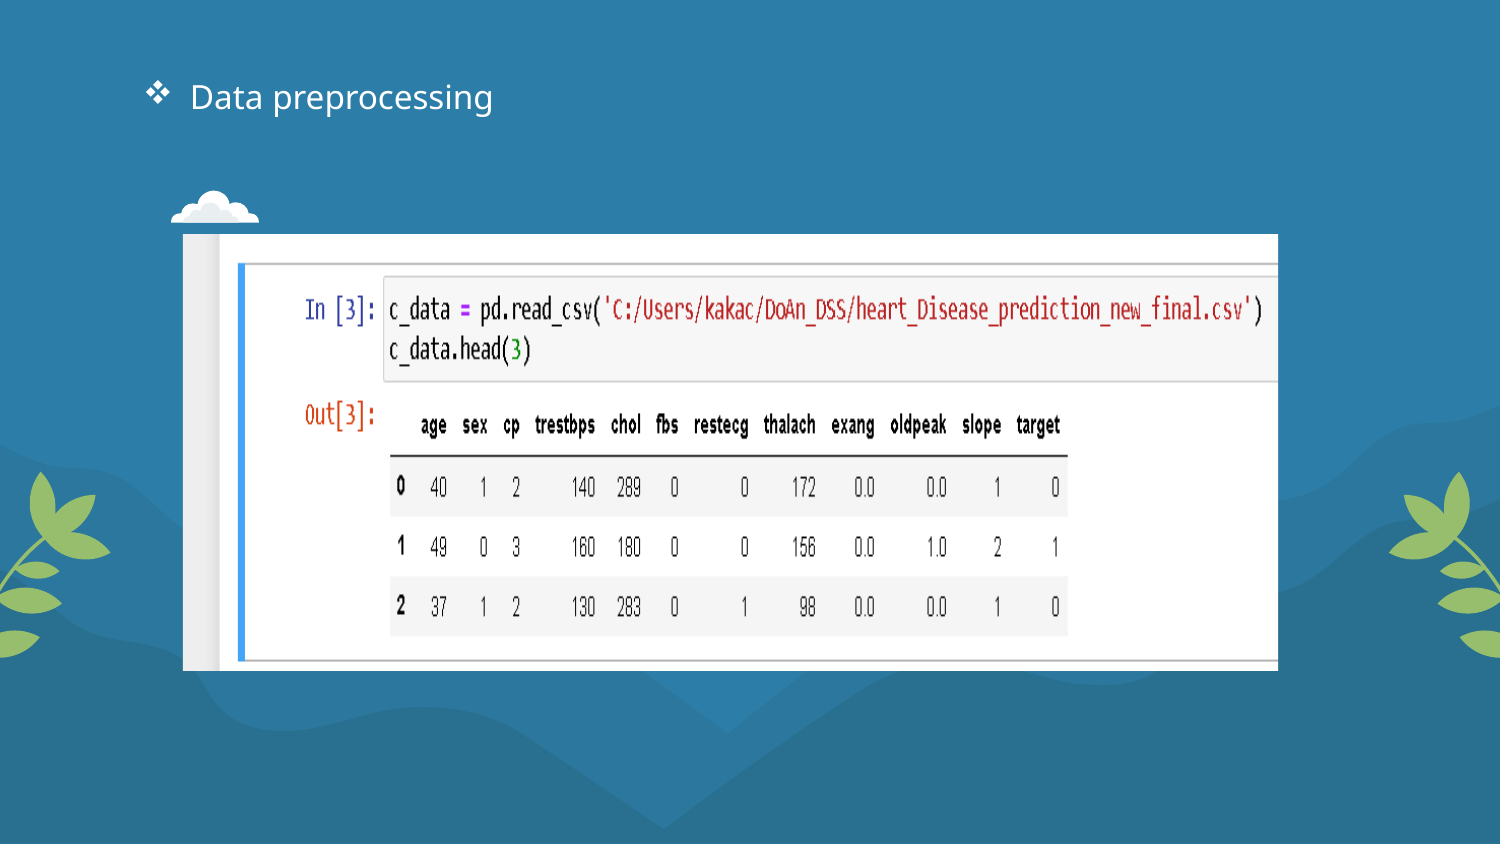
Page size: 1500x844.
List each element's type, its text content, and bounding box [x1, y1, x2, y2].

text_box Data preprocessing [128, 90, 615, 183]
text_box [170, 190, 260, 223]
picture [182, 234, 1279, 671]
